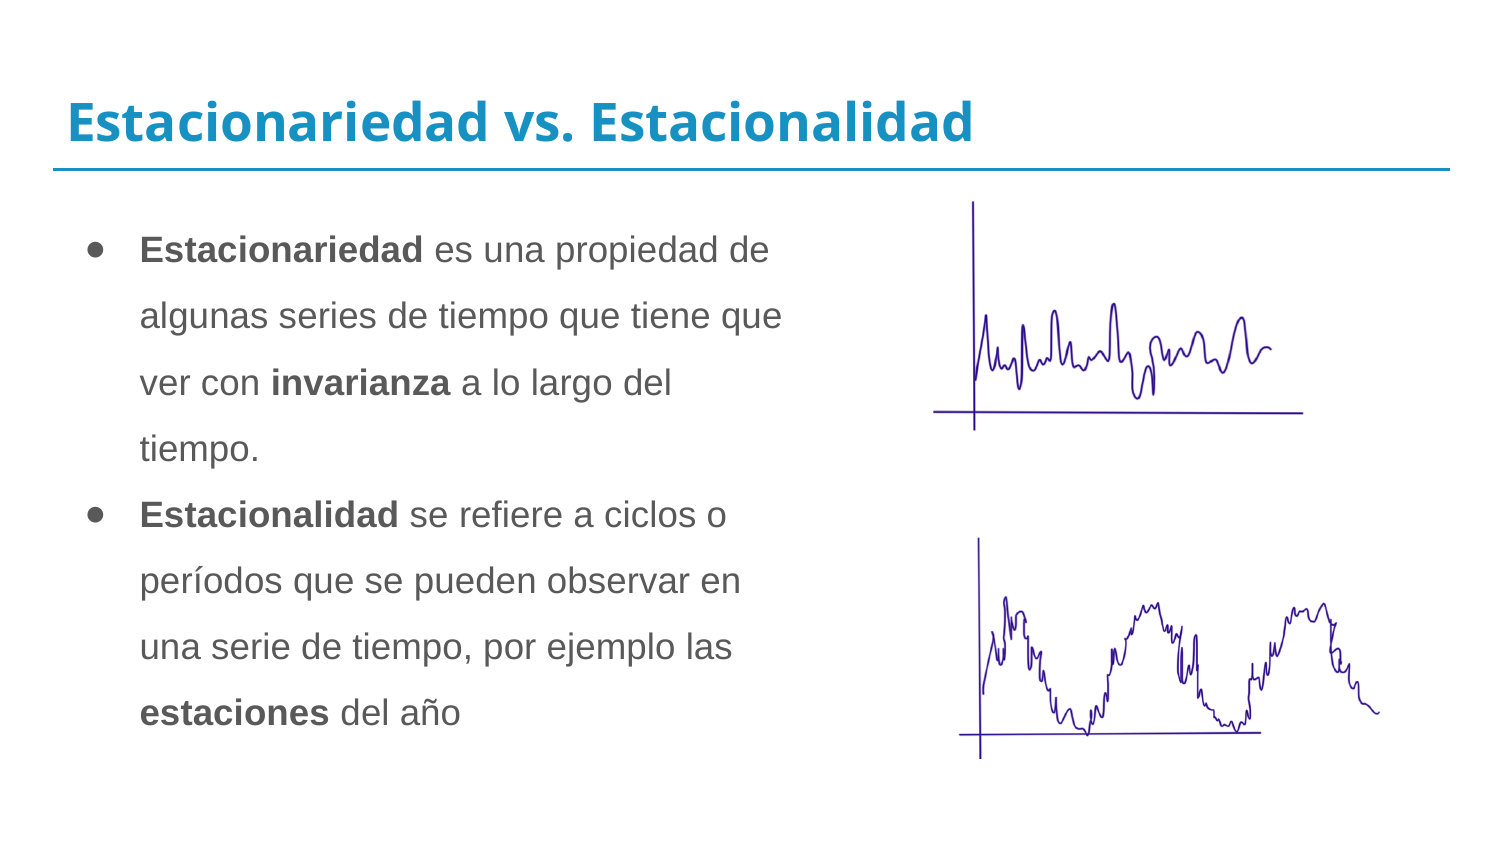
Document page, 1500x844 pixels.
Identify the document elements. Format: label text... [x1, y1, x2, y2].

picture [951, 532, 1386, 759]
picture [924, 188, 1336, 446]
list Estacionariedad es una propiedad de algunas series de tiempo que tiene que ver con invarianza a lo largo del tiempo. Estacionalidad se refiere a ciclos o períodos que se pueden observar en una serie de tiempo, por ejemplo las estaciones del año [51, 189, 817, 750]
title Estacionariedad vs. Estacionalidad [51, 72, 1449, 167]
